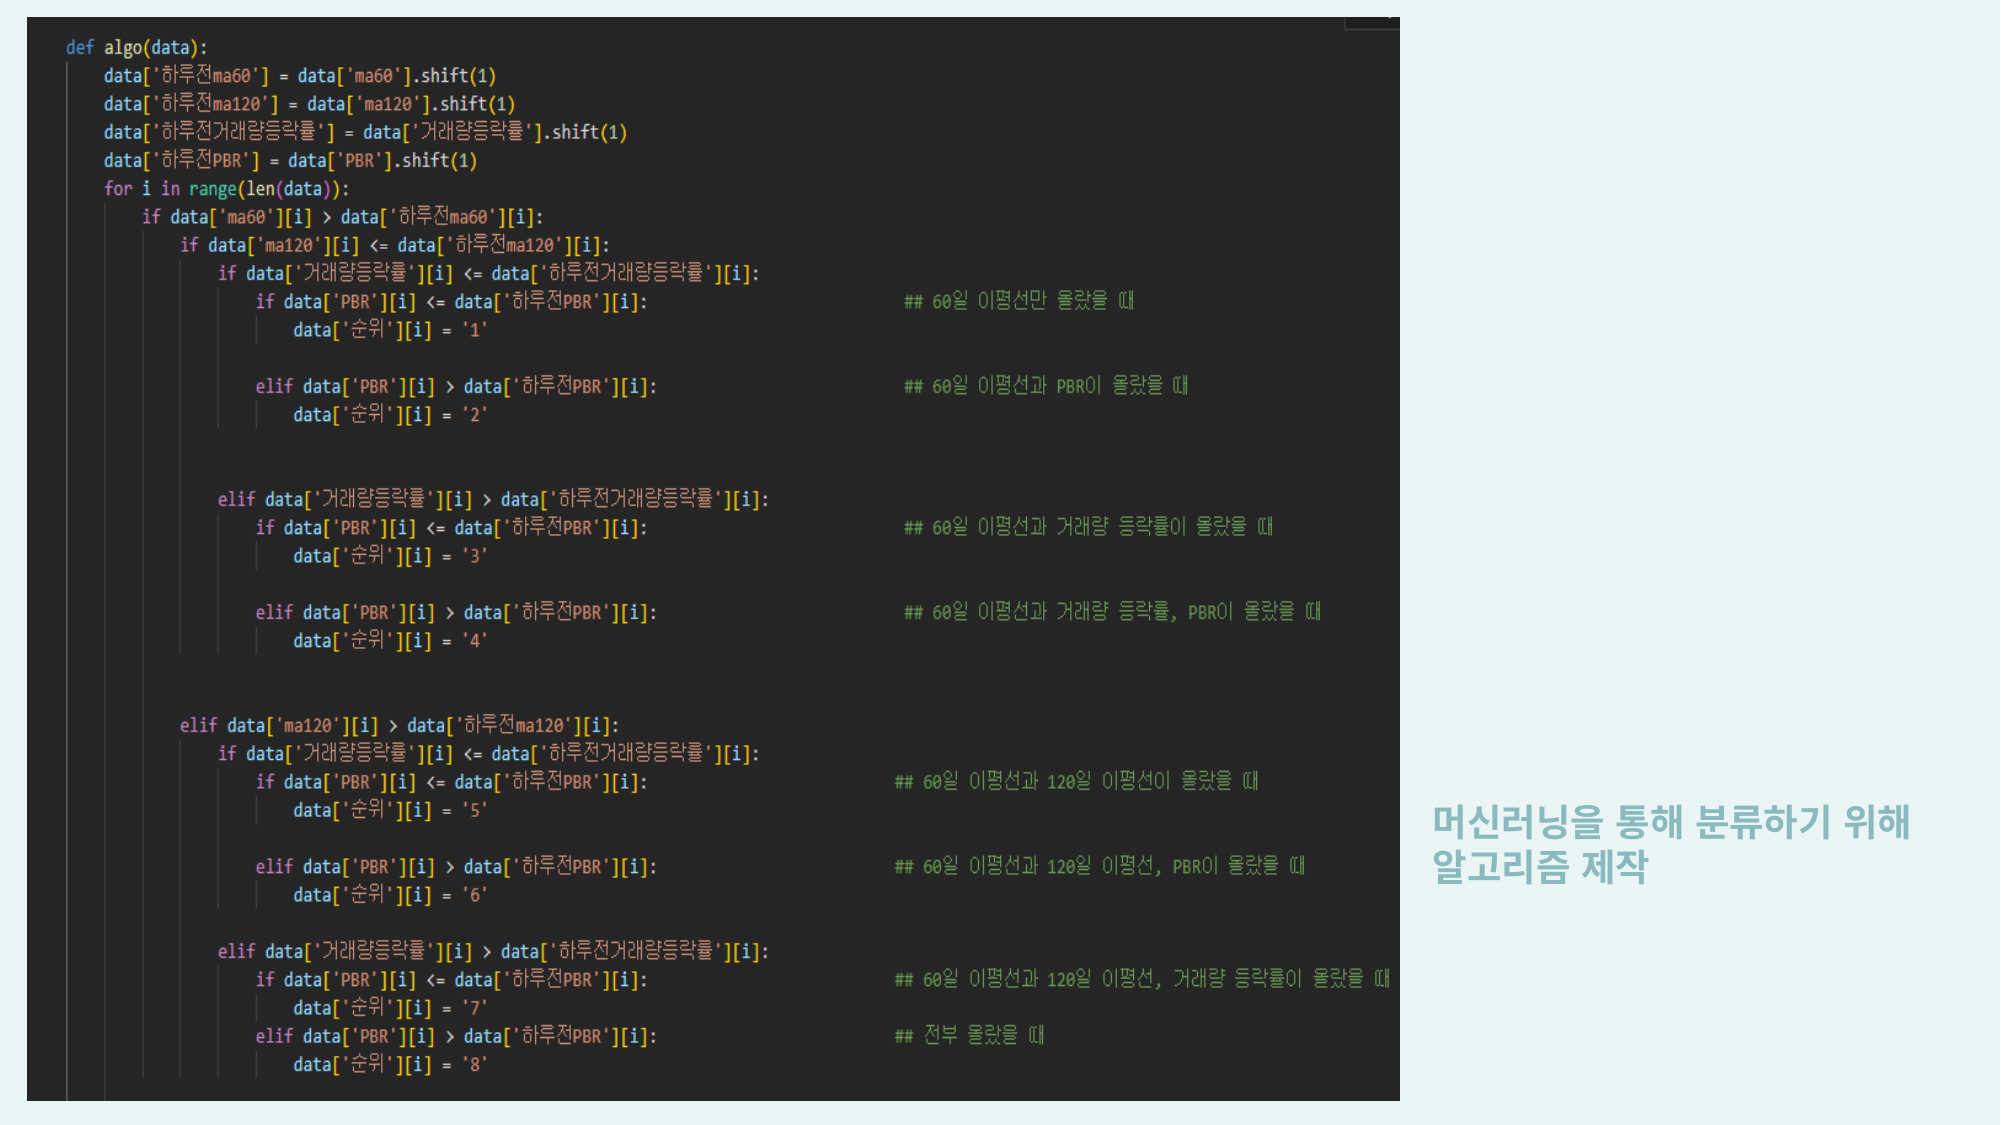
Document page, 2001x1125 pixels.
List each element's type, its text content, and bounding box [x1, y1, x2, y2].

picture [27, 17, 1400, 1101]
text_box 머신러닝을 통해 분류하기 위해 알고리즘 제작 [1417, 791, 1973, 897]
